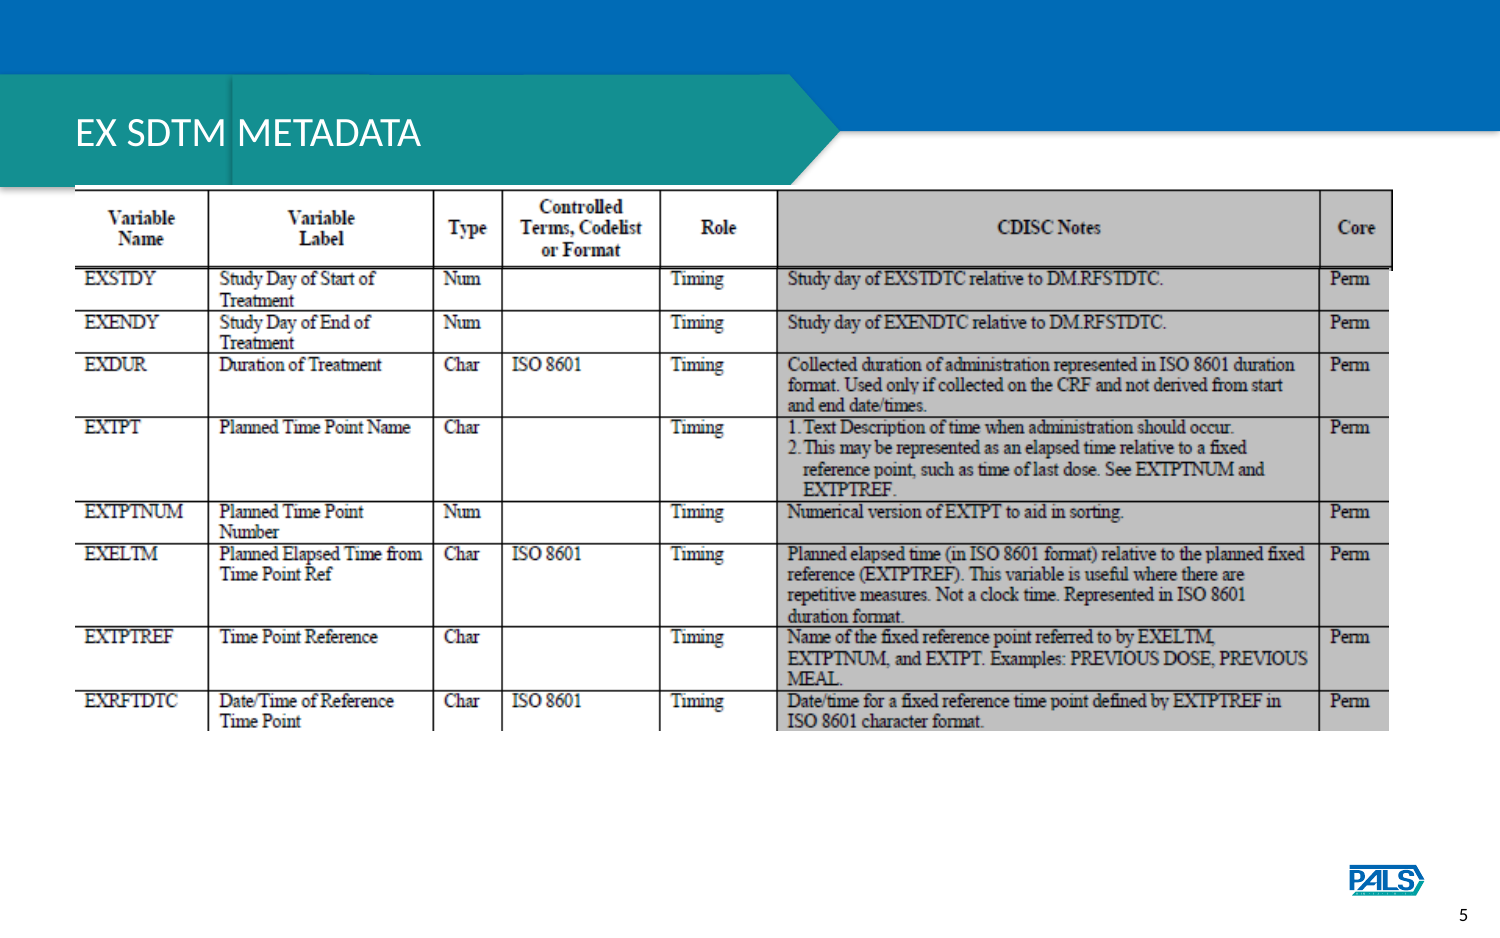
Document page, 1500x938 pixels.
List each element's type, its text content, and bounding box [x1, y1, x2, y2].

picture [74, 268, 1390, 732]
title EX SDTM METADATA [0, 73, 840, 186]
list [74, 185, 1393, 271]
